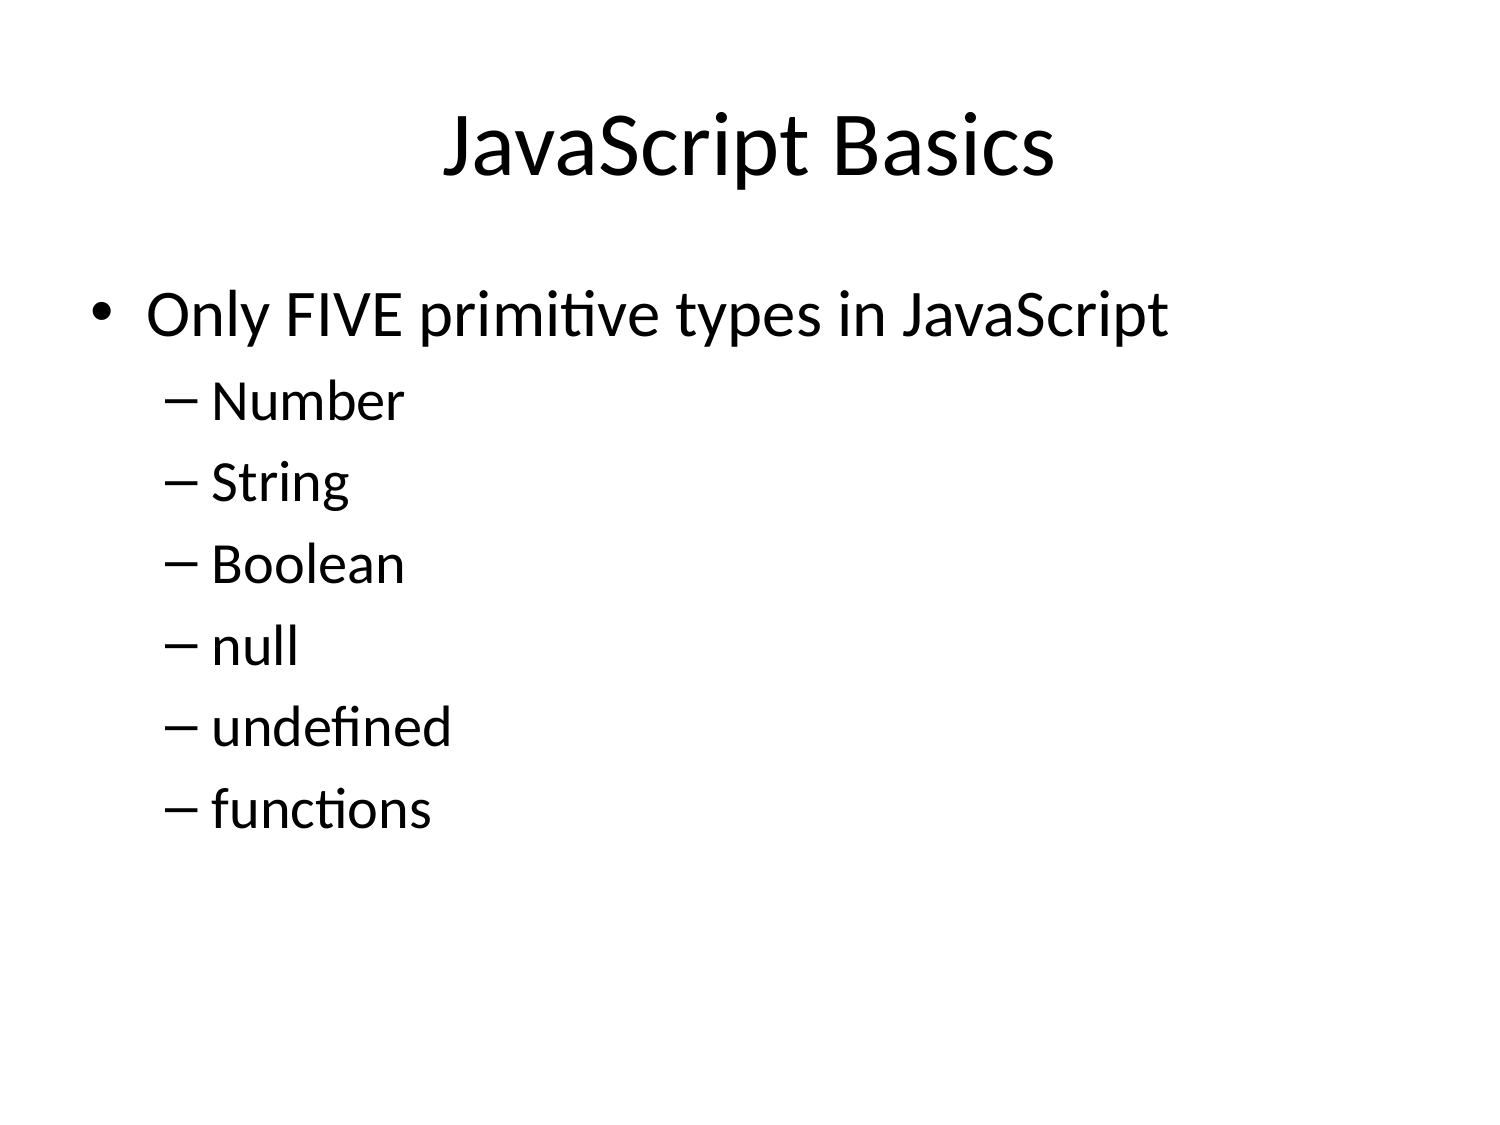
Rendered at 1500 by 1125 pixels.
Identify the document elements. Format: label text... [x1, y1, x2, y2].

title JavaScript Basics [75, 45, 1425, 233]
list Only FIVE primitive types in JavaScript Number String Boolean null undefined functions [75, 262, 1425, 1005]
